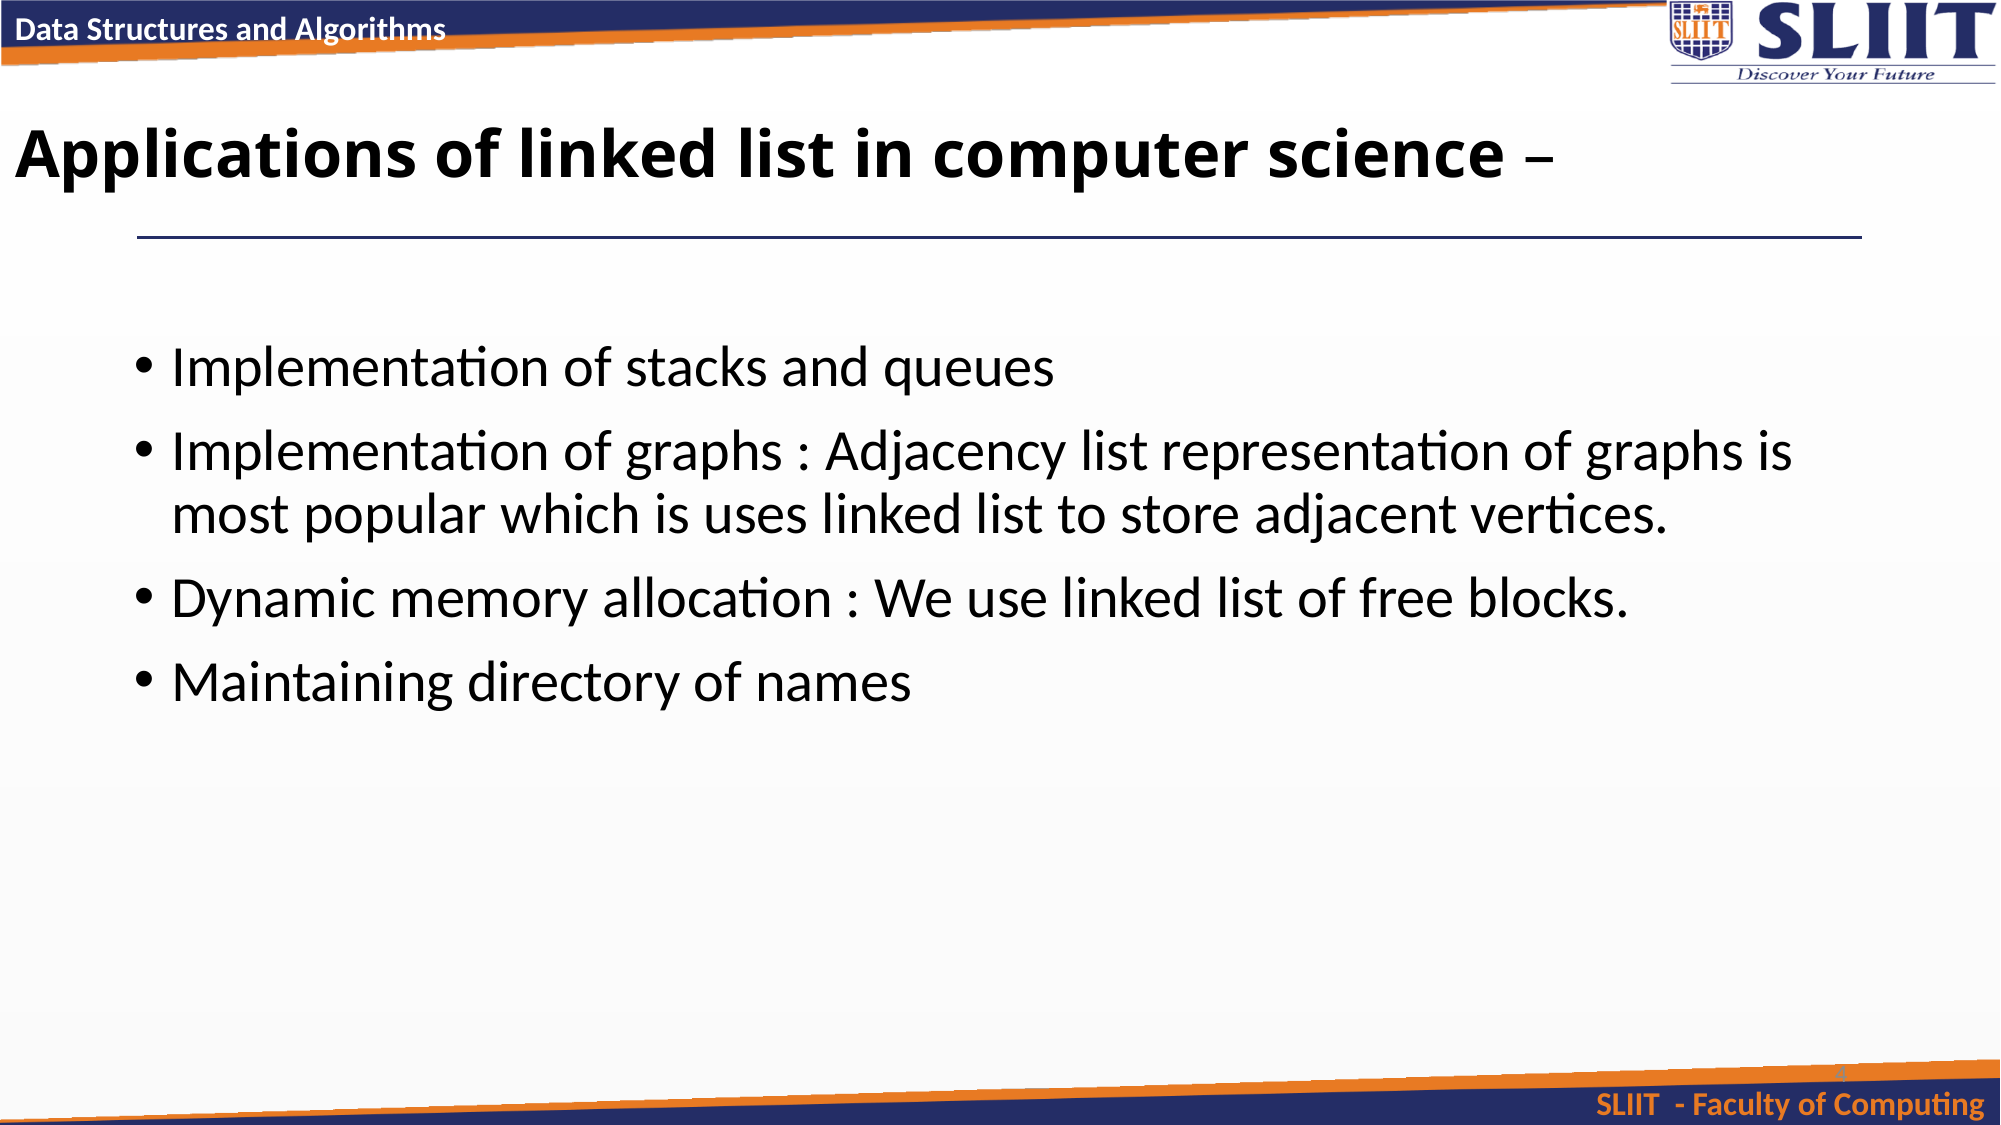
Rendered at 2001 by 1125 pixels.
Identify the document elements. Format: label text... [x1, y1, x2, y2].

slide_number 4 [1412, 1042, 1863, 1103]
title Applications of linked list in computer science – [0, 90, 1581, 308]
list Implementation of stacks and queues Implementation of graphs : Adjacency list representation of graphs is most popular which is uses linked list to store adjacent vertices. Dynamic memory allocation : We use linked list of free blocks. Maintaining directory of names [118, 328, 1844, 1043]
picture [1743, 1103, 1749, 1112]
picture [1802, 1103, 1810, 1112]
picture [3, 2, 1665, 75]
picture [0, 1050, 2000, 1125]
picture [1856, 1103, 1864, 1112]
picture [1666, 0, 2000, 84]
